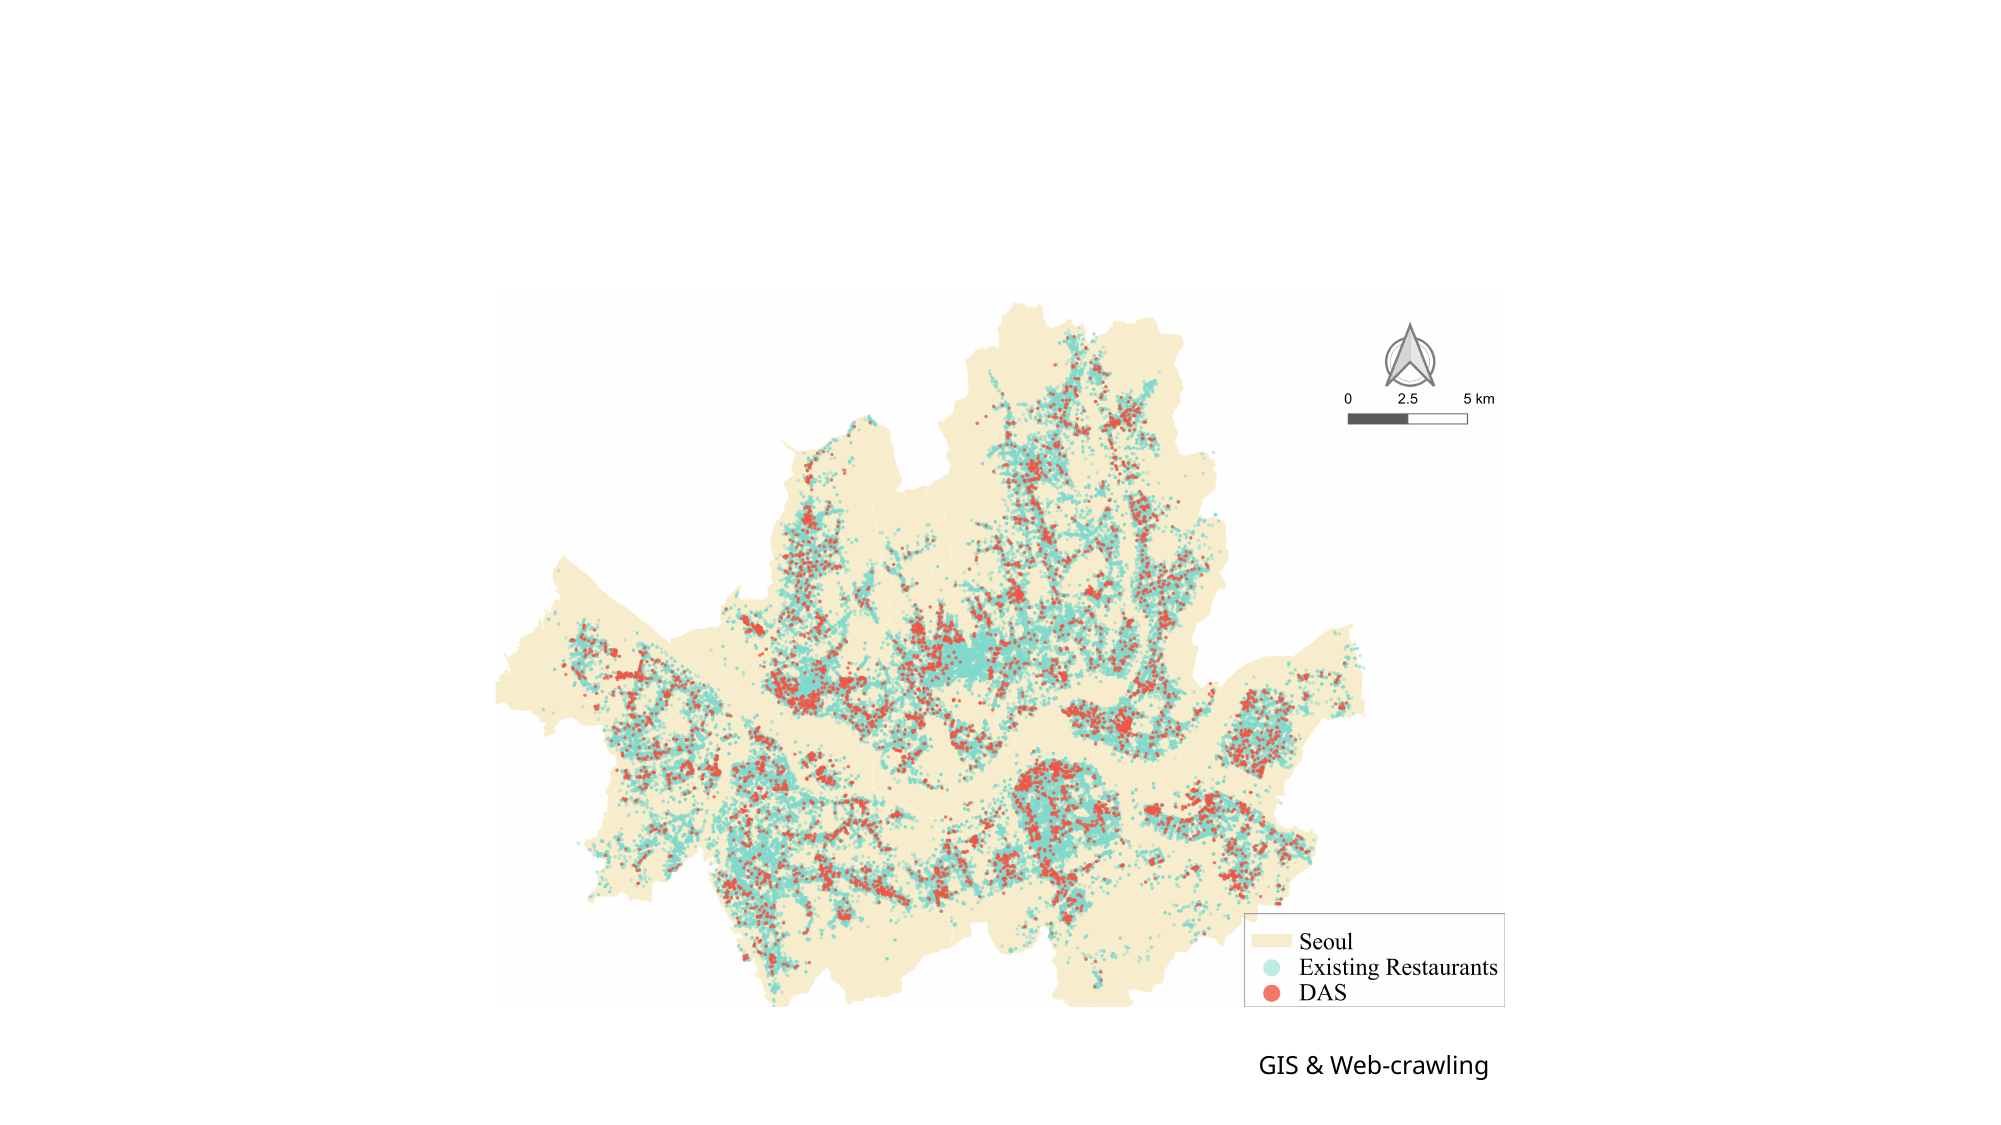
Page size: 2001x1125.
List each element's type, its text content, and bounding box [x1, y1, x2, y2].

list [495, 293, 1505, 1007]
text_box GIS & Web-crawling [1056, 1042, 1505, 1088]
